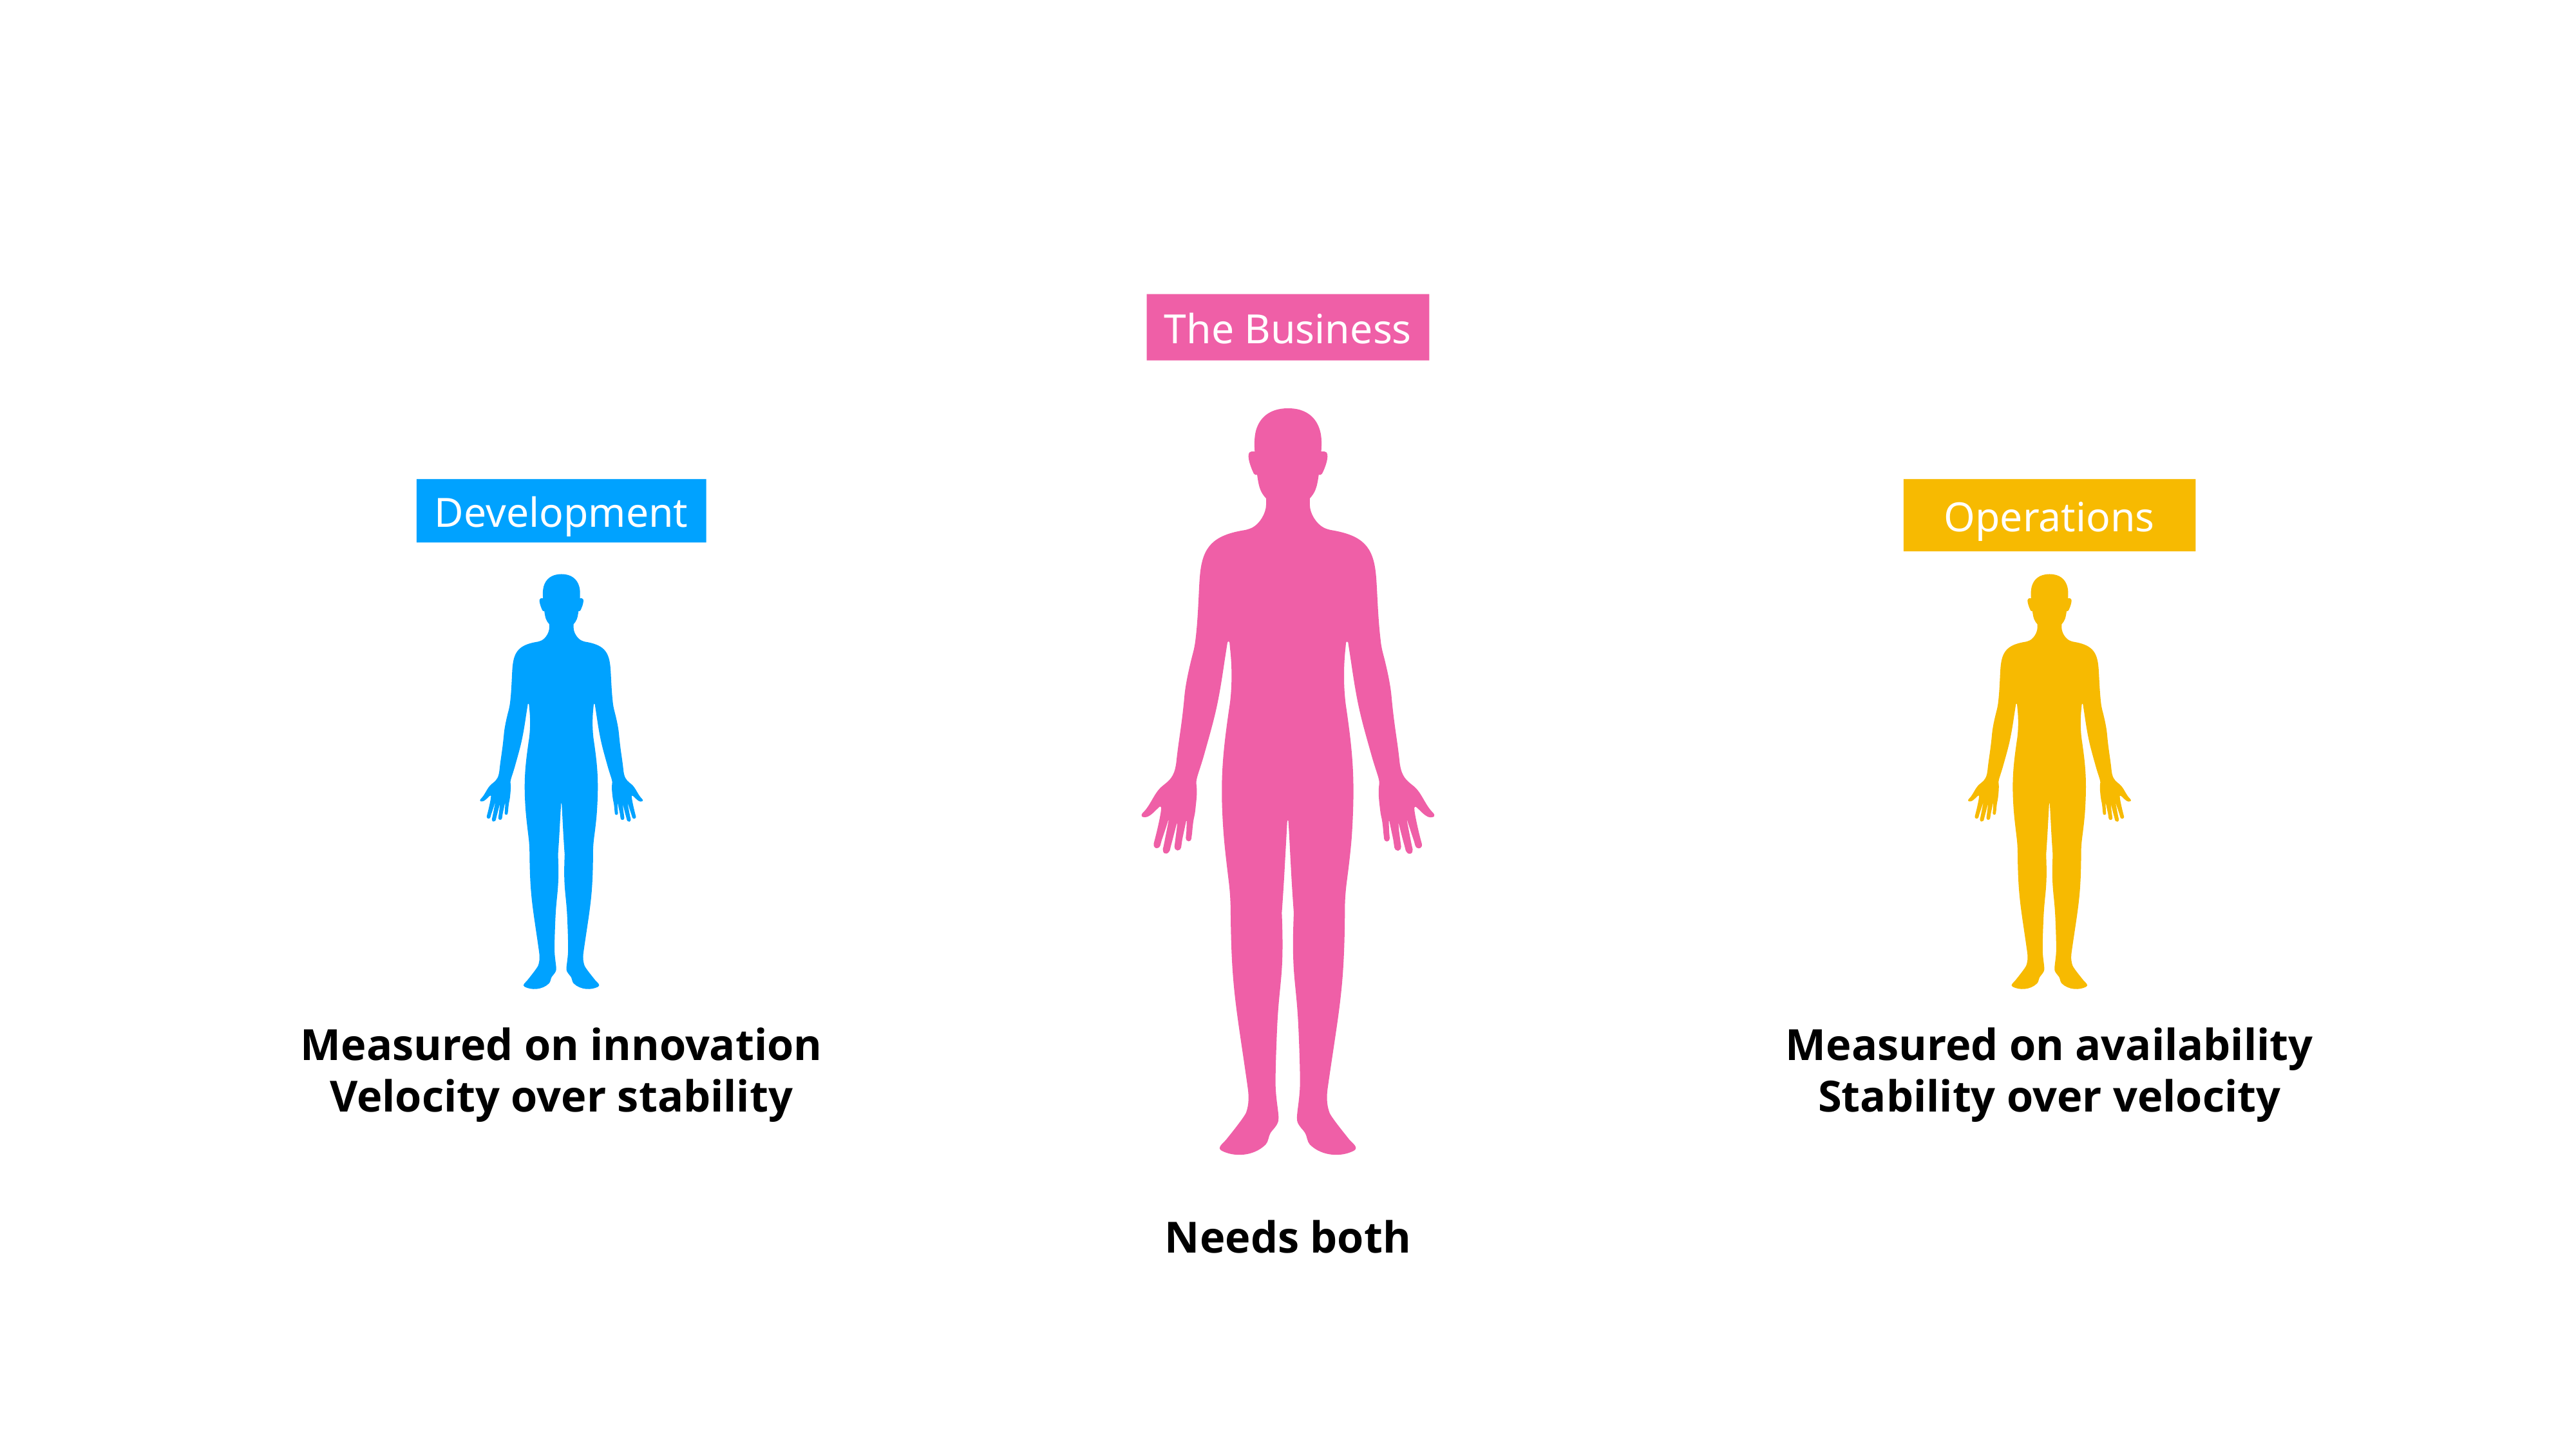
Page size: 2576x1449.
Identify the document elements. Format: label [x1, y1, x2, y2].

text_box [1141, 294, 1435, 1269]
text_box [1794, 478, 2306, 1129]
text_box [307, 478, 816, 1129]
